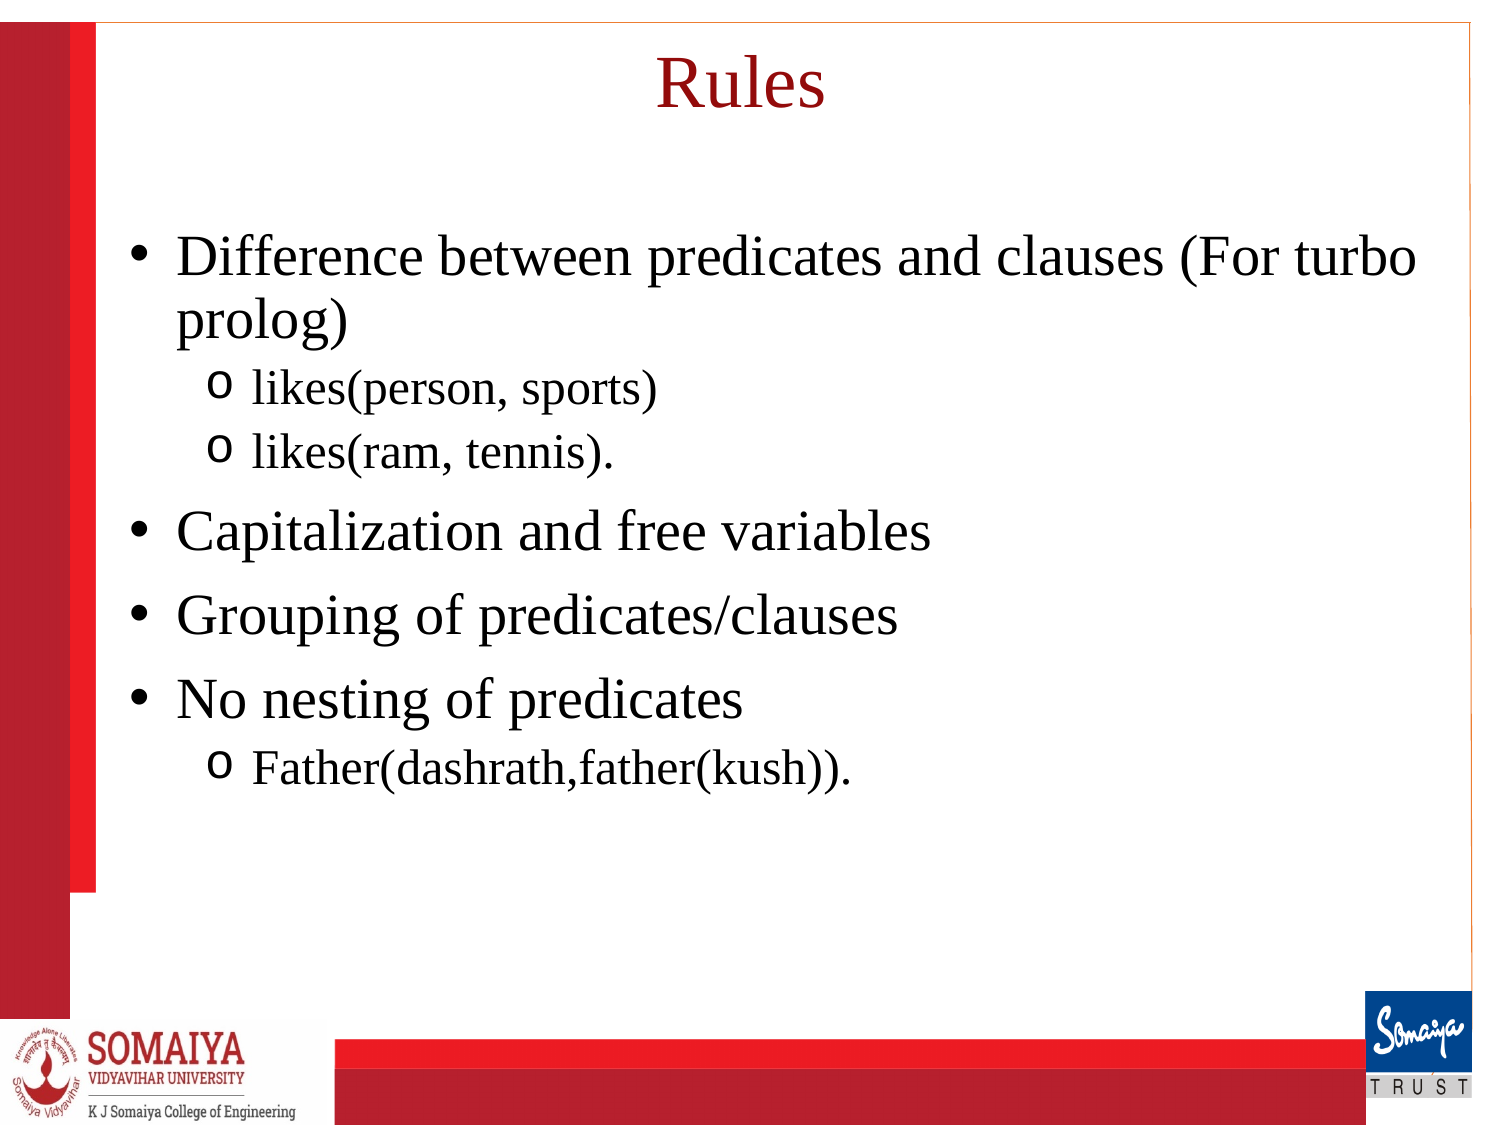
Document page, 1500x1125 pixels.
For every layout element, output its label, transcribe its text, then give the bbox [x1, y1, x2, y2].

picture [1365, 991, 1472, 1098]
title Rules [134, 35, 1349, 179]
picture [0, 22, 327, 1125]
list Difference between predicates and clauses (For turbo prolog) likes(person, sports) likes(ram, tennis). Capitalization and free variables Grouping of predicates/clauses No nesting of predicates Father(dashrath,father(kush)). [114, 217, 1465, 960]
picture [335, 1040, 1365, 1125]
